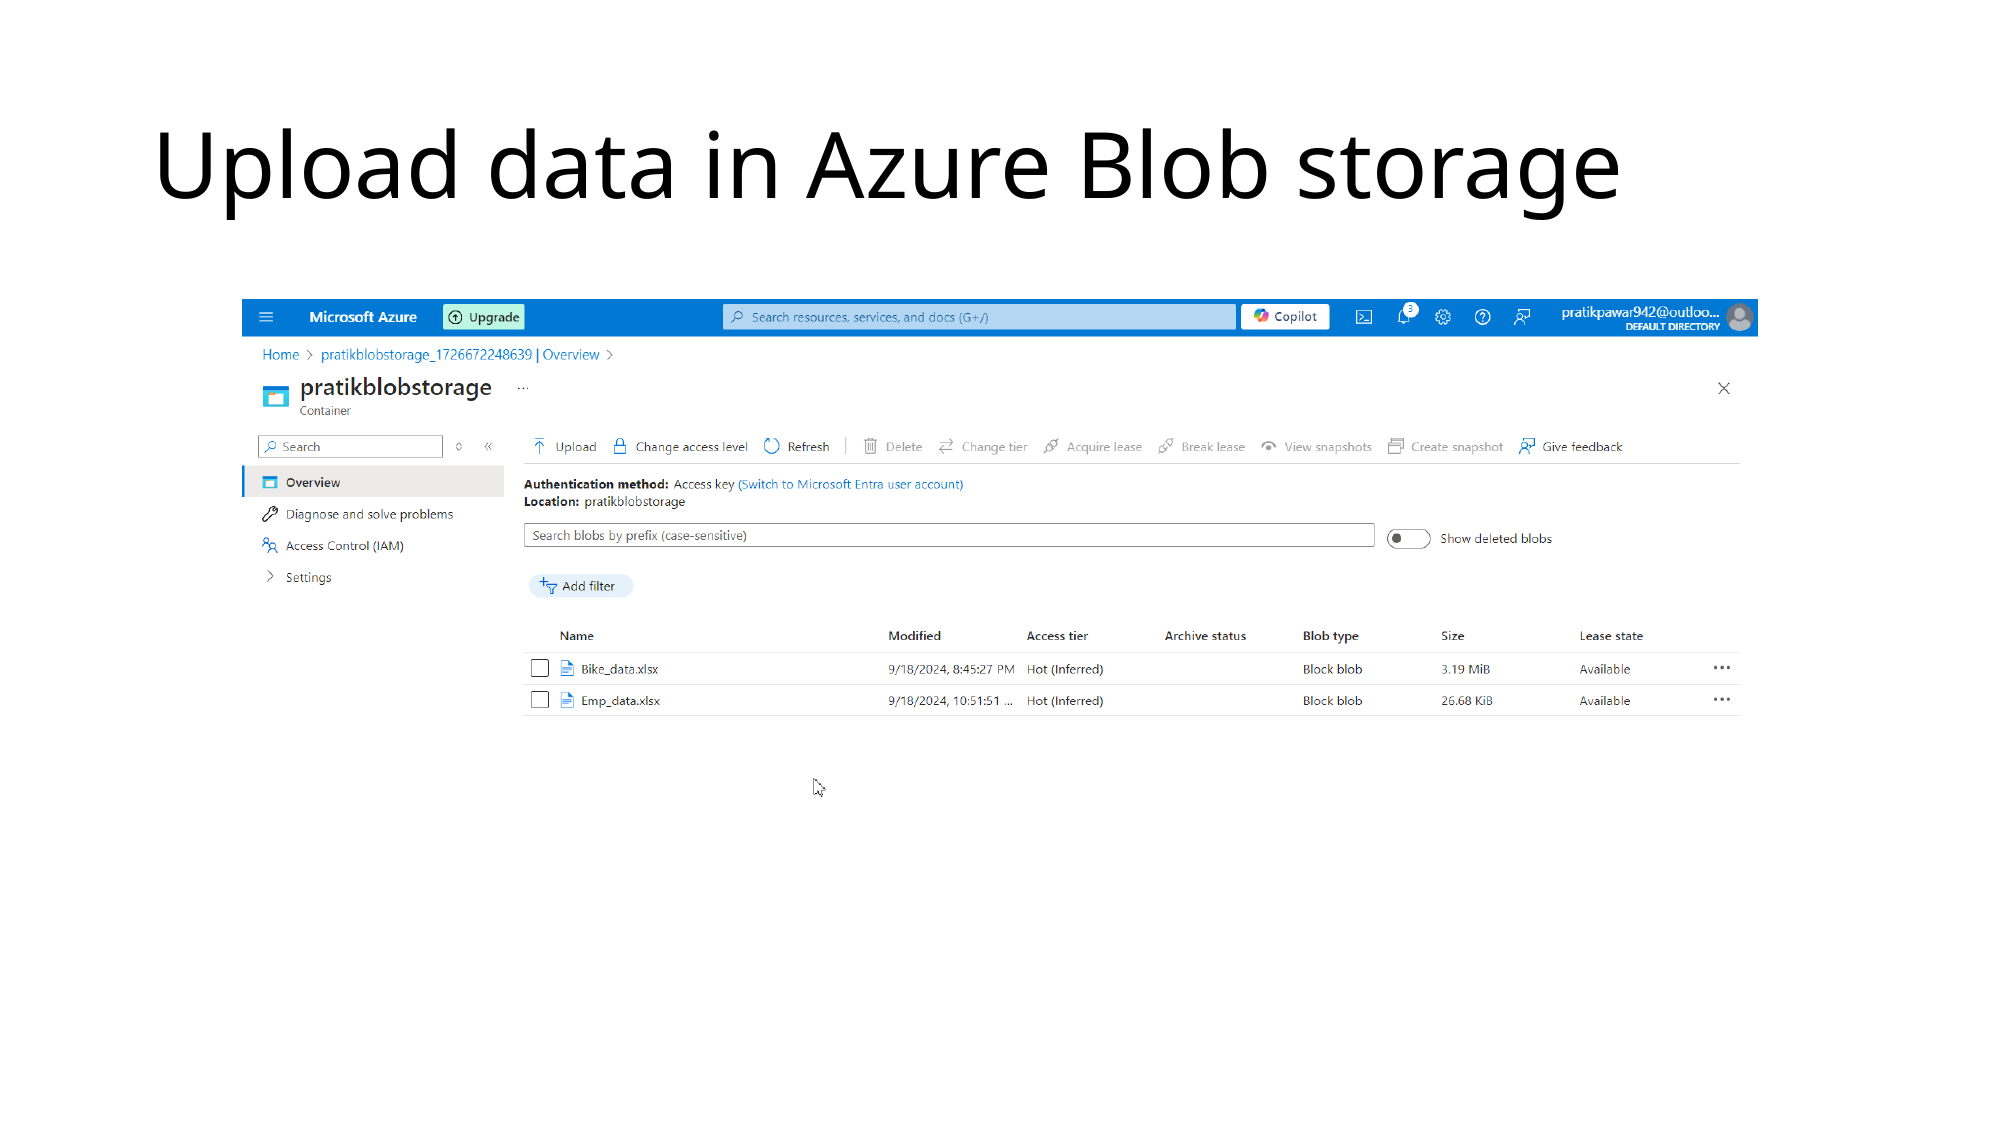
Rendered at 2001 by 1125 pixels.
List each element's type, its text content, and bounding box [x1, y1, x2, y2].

title Upload data in Azure Blob storage [137, 59, 1863, 278]
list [242, 299, 1758, 1014]
